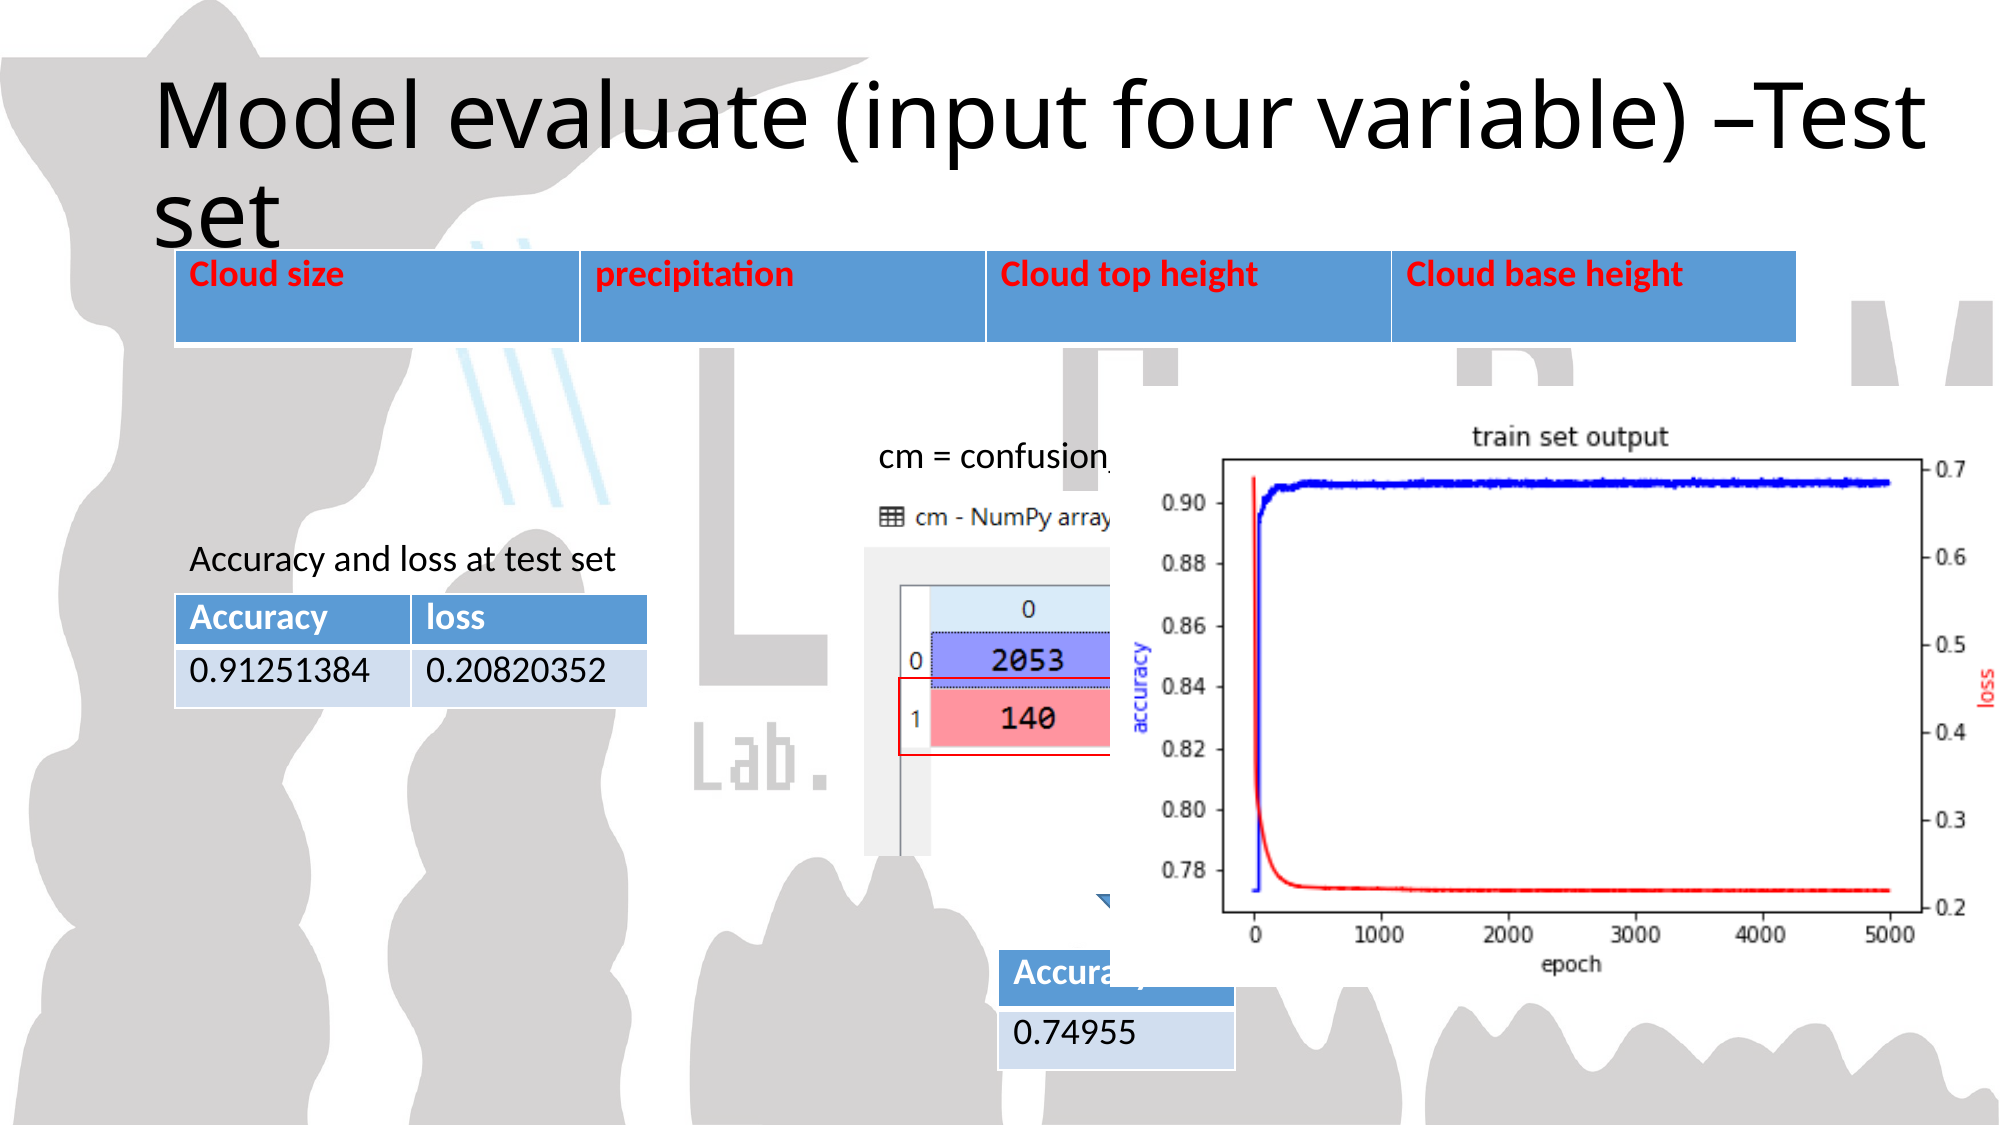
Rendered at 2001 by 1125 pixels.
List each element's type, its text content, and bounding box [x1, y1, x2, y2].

table_header loss [412, 595, 647, 644]
table_header precipitation [581, 251, 985, 342]
table_header Accuracy [176, 595, 410, 644]
title Model evaluate (input four variable) –Test set [137, 59, 1984, 278]
table_cell 0.91251384 [176, 650, 410, 707]
table_cell 0.74955 [999, 1012, 1234, 1069]
text_box Accuracy and loss at test set [174, 526, 638, 586]
table_header Cloud base height [1392, 251, 1796, 342]
table_header Cloud size [176, 251, 579, 342]
text_box [1095, 894, 1110, 909]
table_header Cloud top height [987, 251, 1391, 342]
picture [864, 386, 2000, 987]
table_cell 0.20820352 [412, 650, 647, 707]
text_box cm = confusion_matrix [864, 423, 1110, 484]
table_header Accuracy [999, 950, 1234, 1006]
